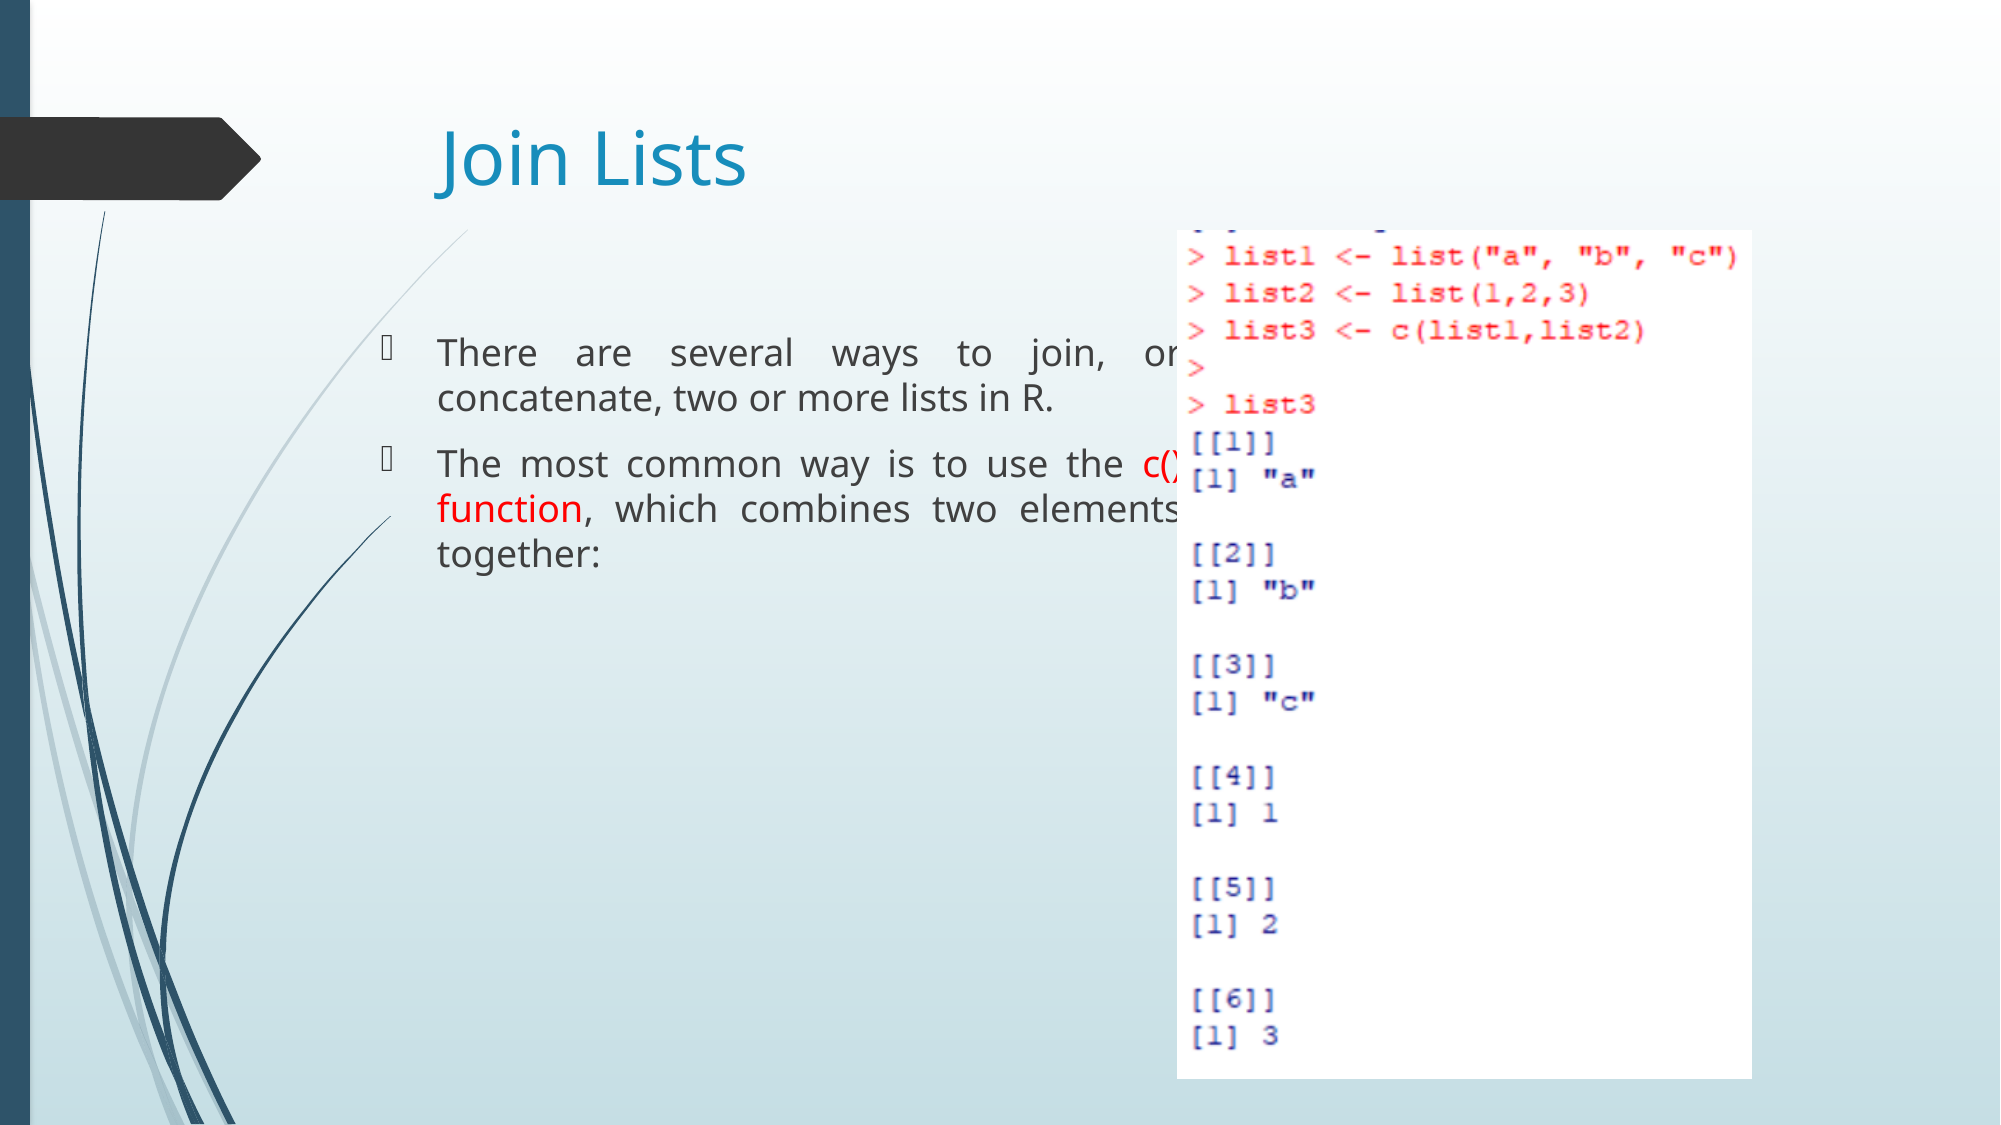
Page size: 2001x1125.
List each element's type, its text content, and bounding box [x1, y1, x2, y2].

picture [1176, 230, 1752, 1080]
list There are several ways to join, or concatenate, two or more lists in R. The most common way is to use the c() function, which combines two elements together: [365, 321, 1172, 942]
title Join Lists [425, 102, 1888, 313]
